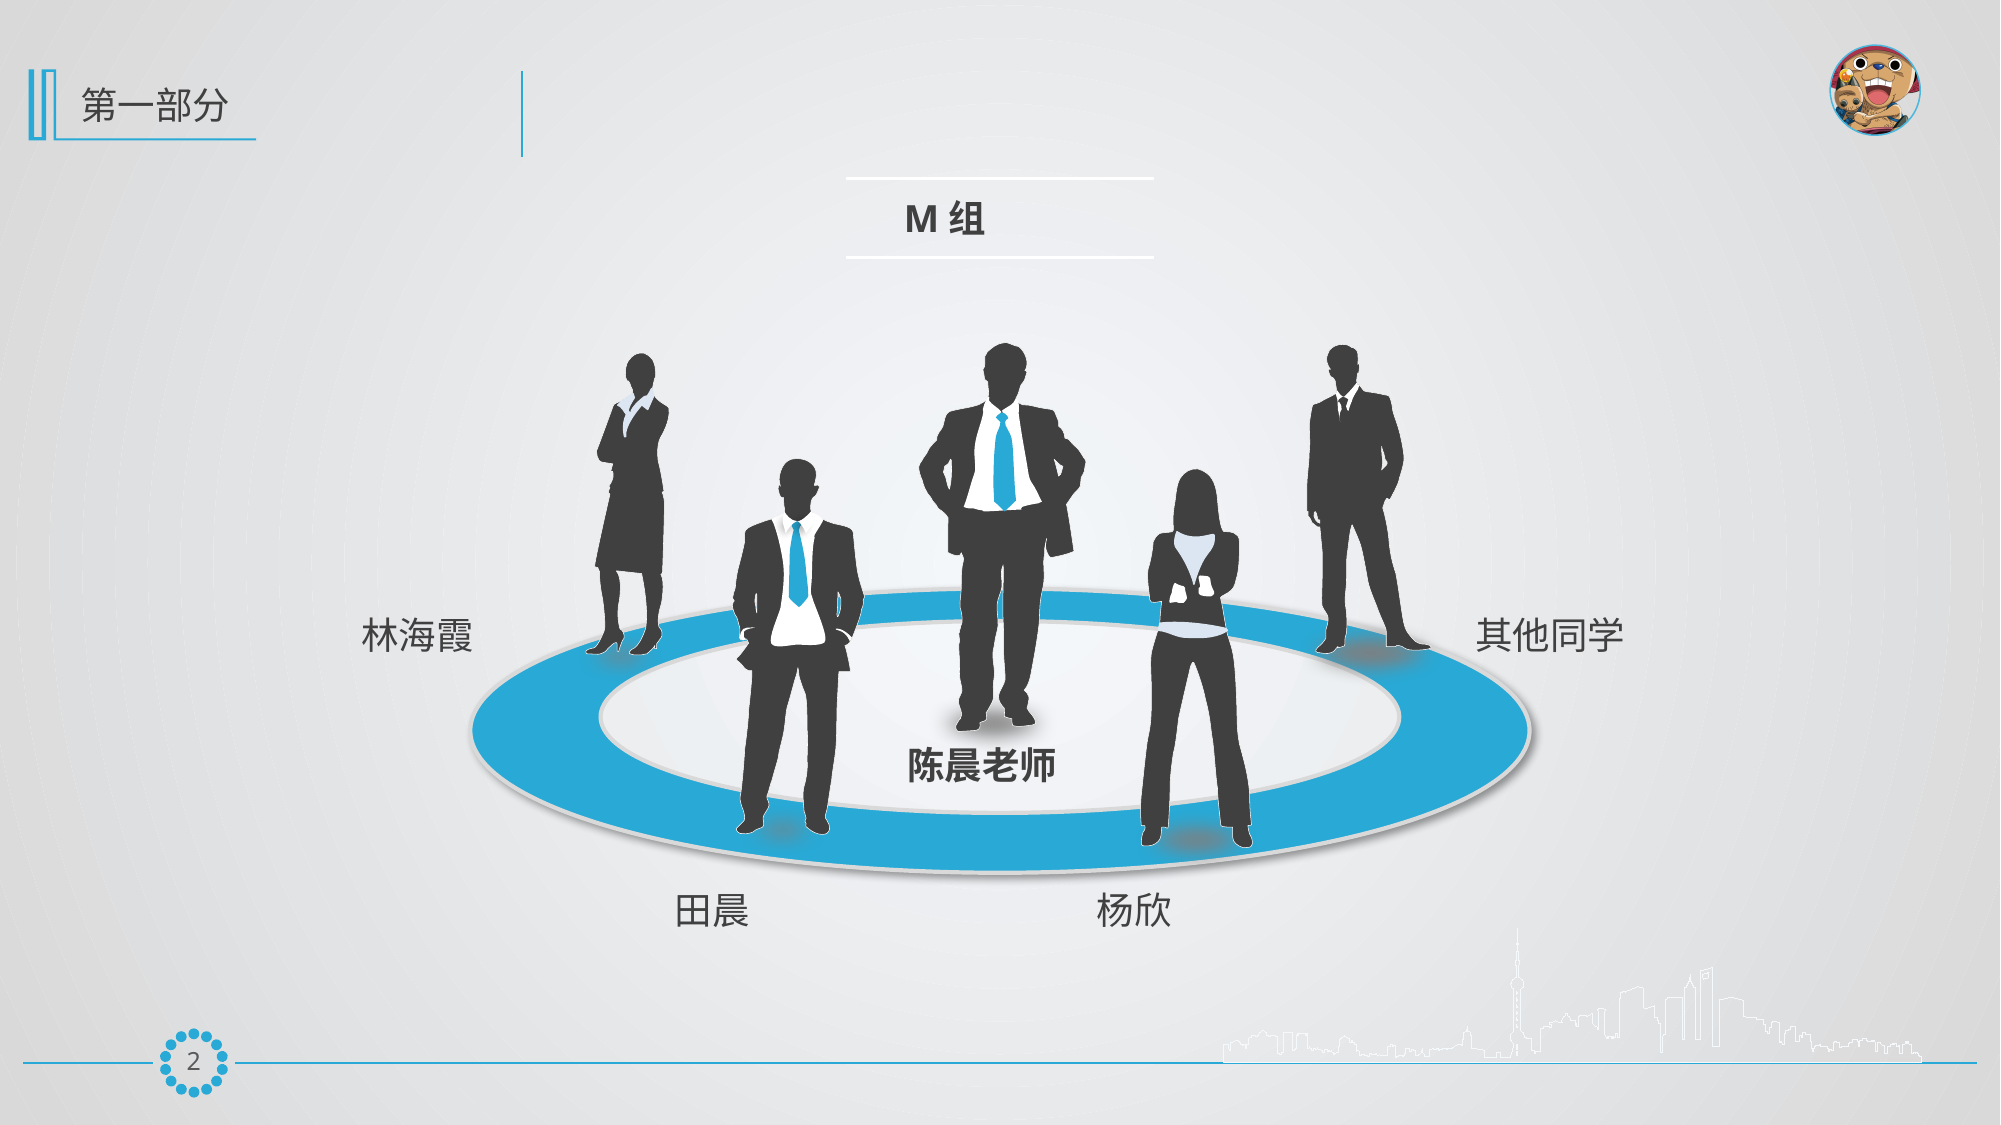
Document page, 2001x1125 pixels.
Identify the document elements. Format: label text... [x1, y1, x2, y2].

picture [1831, 46, 1919, 134]
slide_number 1 [169, 1039, 218, 1086]
text_box M组 [889, 187, 1111, 248]
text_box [345, 341, 1683, 941]
